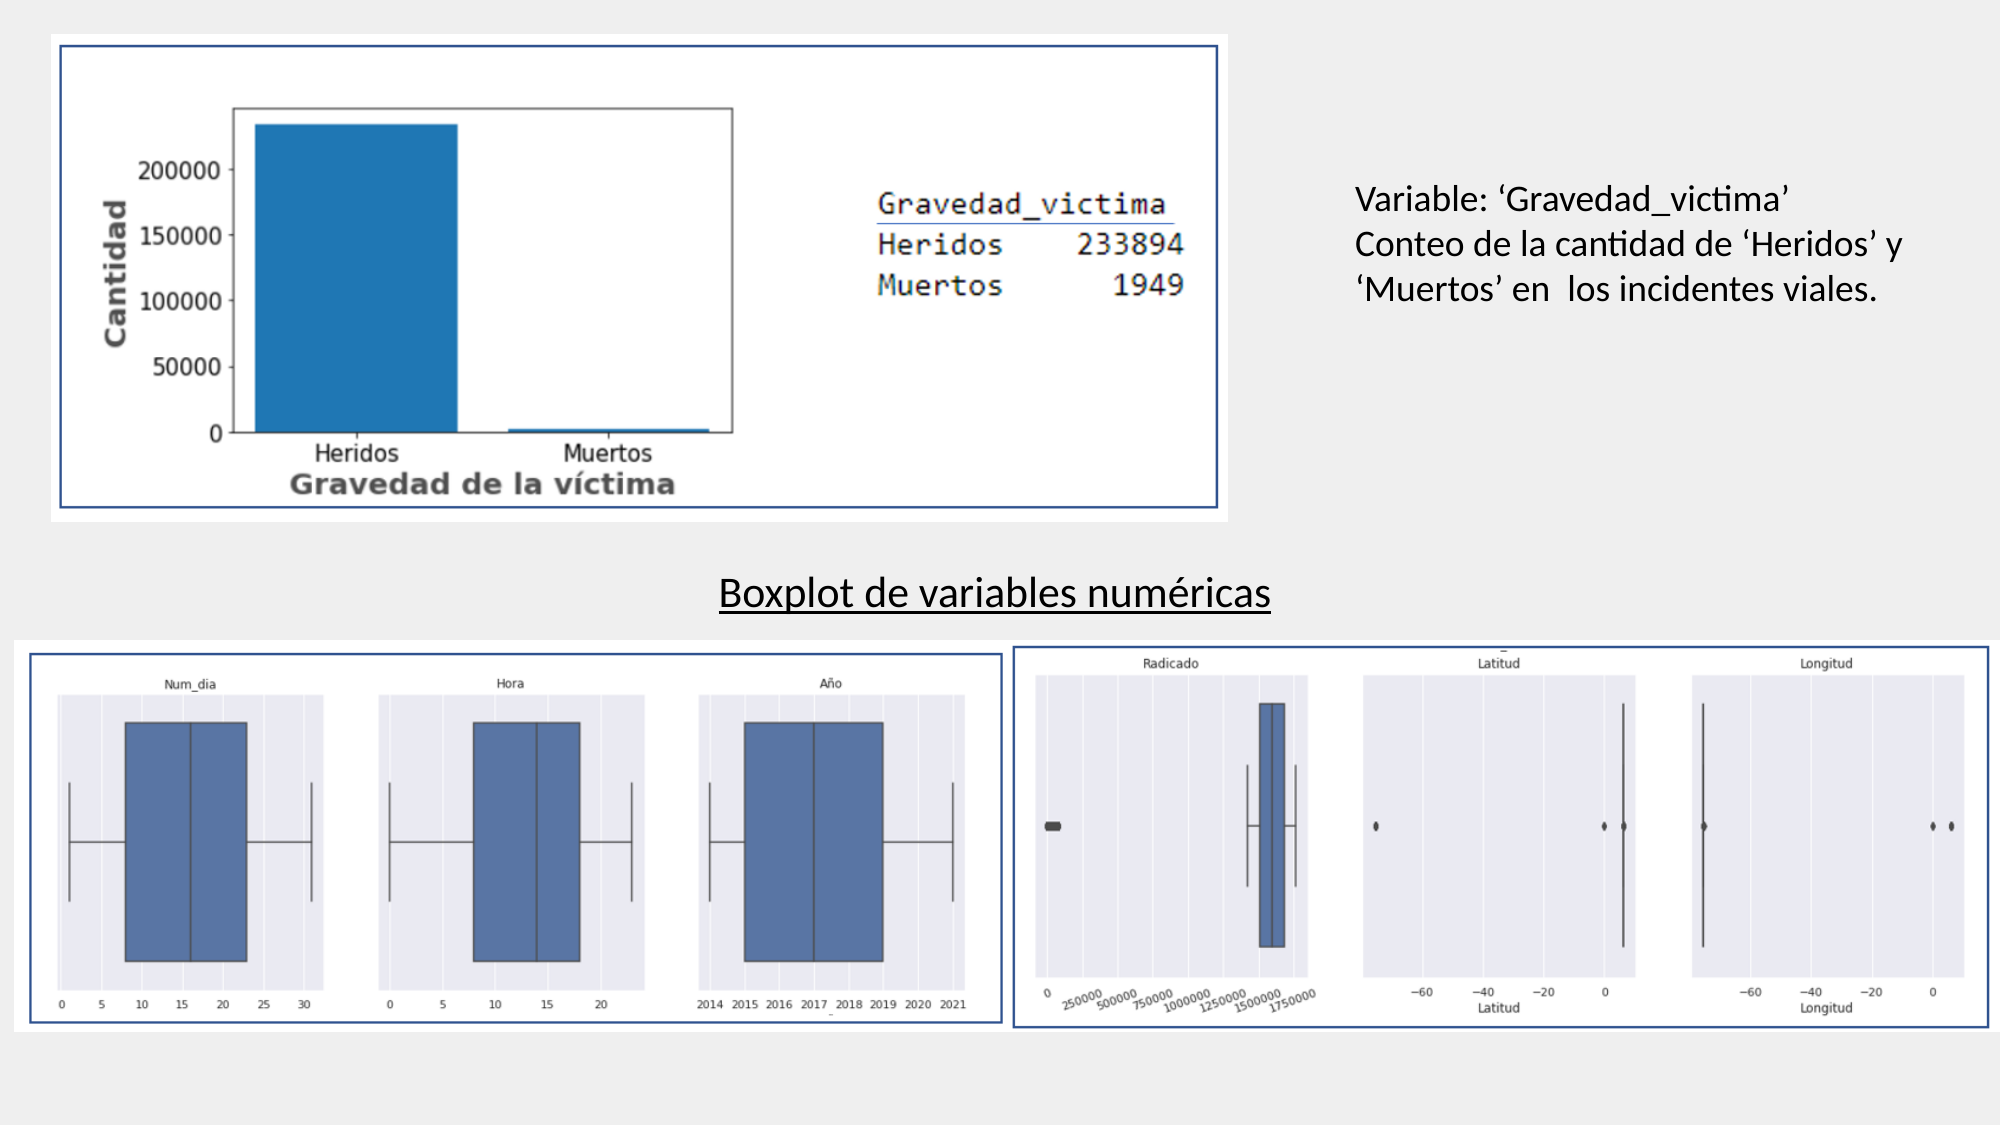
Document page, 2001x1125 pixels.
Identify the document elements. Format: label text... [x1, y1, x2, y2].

text_box Boxplot de variables numéricas [603, 549, 1312, 632]
text_box Variable: ‘Gravedad_victima’ Conteo de la cantidad de ‘Heridos’ y ‘Muertos’ en los incidentes viales. [1340, 159, 1927, 325]
picture [13, 640, 2000, 1033]
picture [50, 33, 1228, 523]
